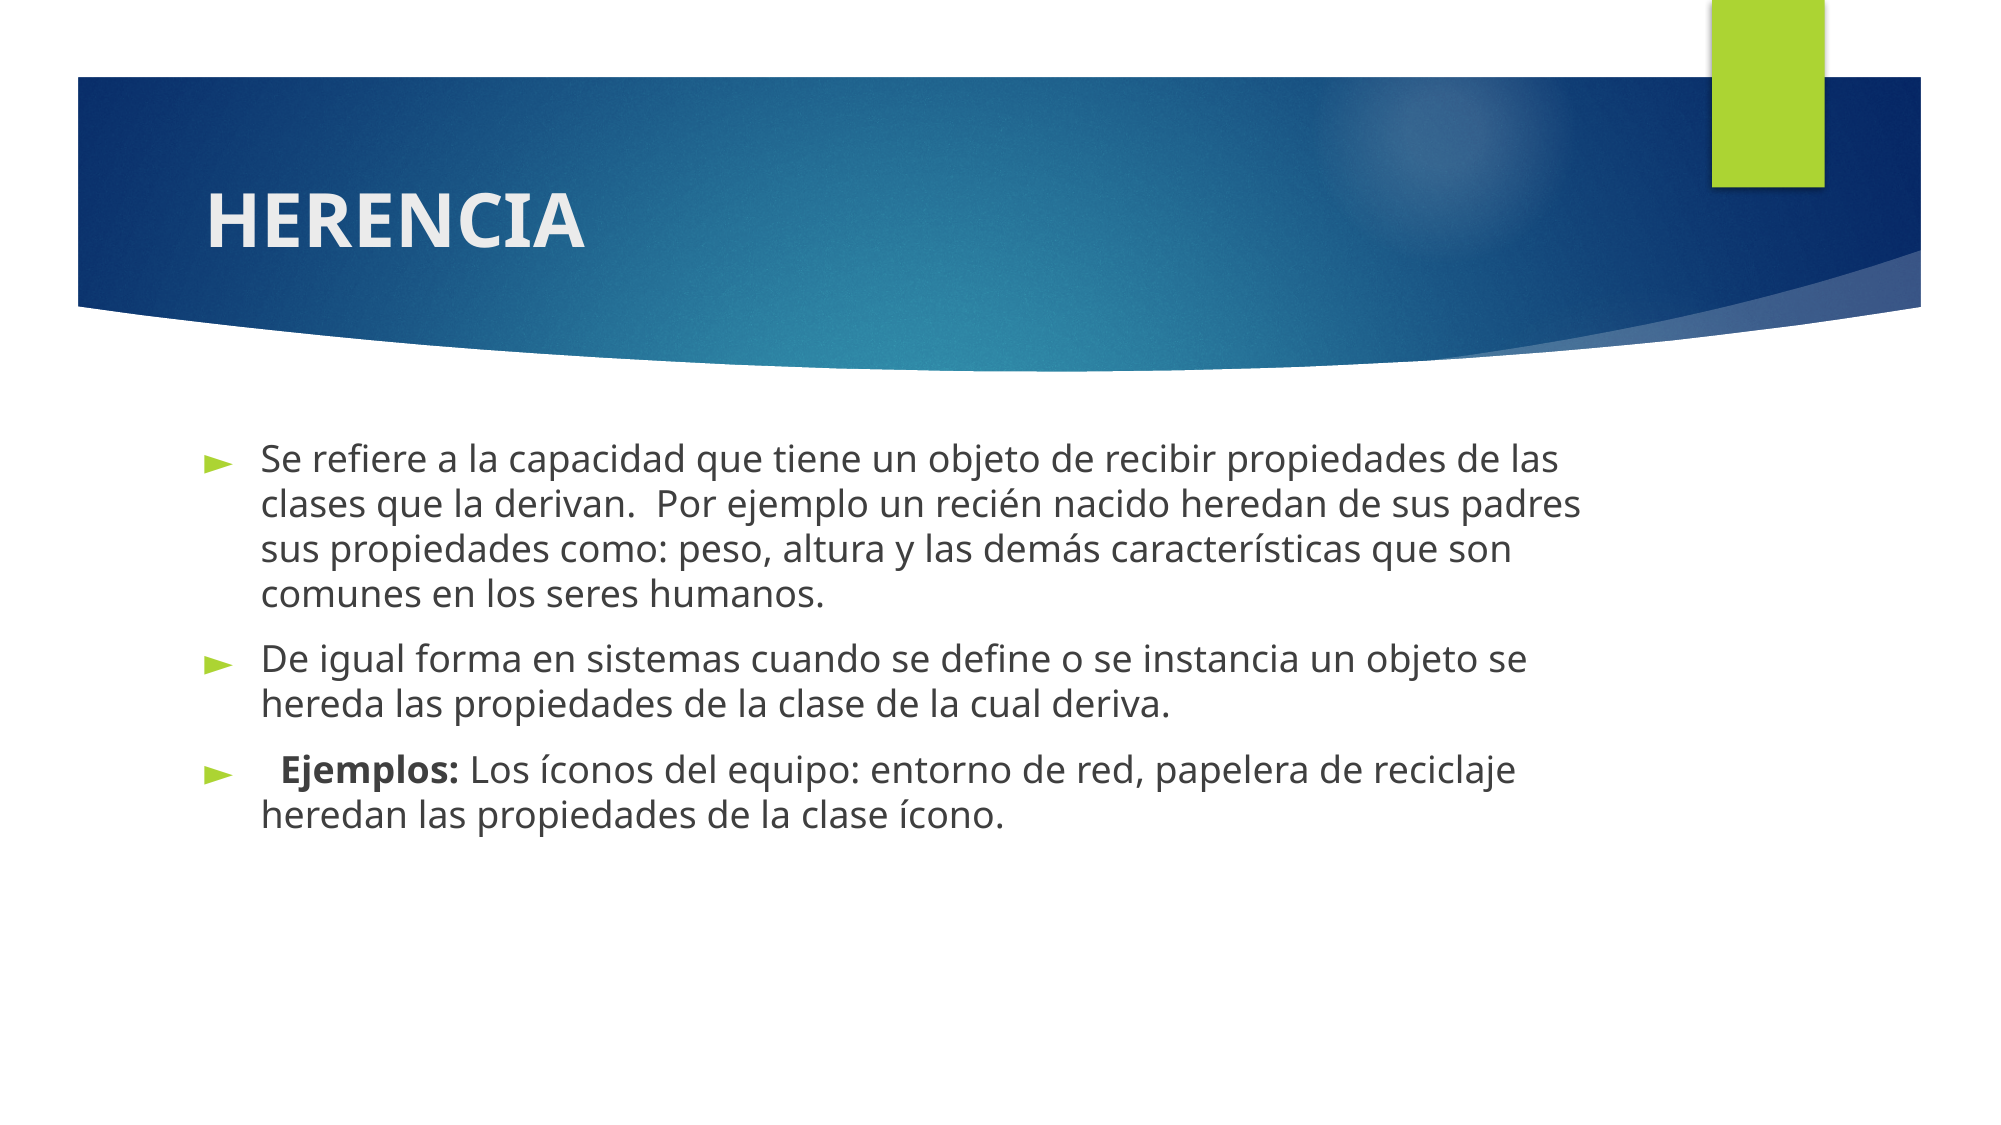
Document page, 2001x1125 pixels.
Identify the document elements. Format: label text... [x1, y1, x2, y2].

picture [79, 78, 1920, 371]
list Se refiere a la capacidad que tiene un objeto de recibir propiedades de las clases que la derivan. Por ejemplo un recién nacido heredan de sus padres sus propiedades como: peso, altura y las demás características que son comunes en los seres humanos. De igual forma en sistemas cuando se define o se instancia un objeto se hereda las propiedades de la clase de la cual deriva. Ejemplos: Los íconos del equipo: entorno de red, papelera de reciclaje heredan las propiedades de la clase ícono. [189, 427, 1627, 988]
text_box Solución [1507, 311, 1749, 355]
title HERENCIA [189, 159, 1627, 276]
